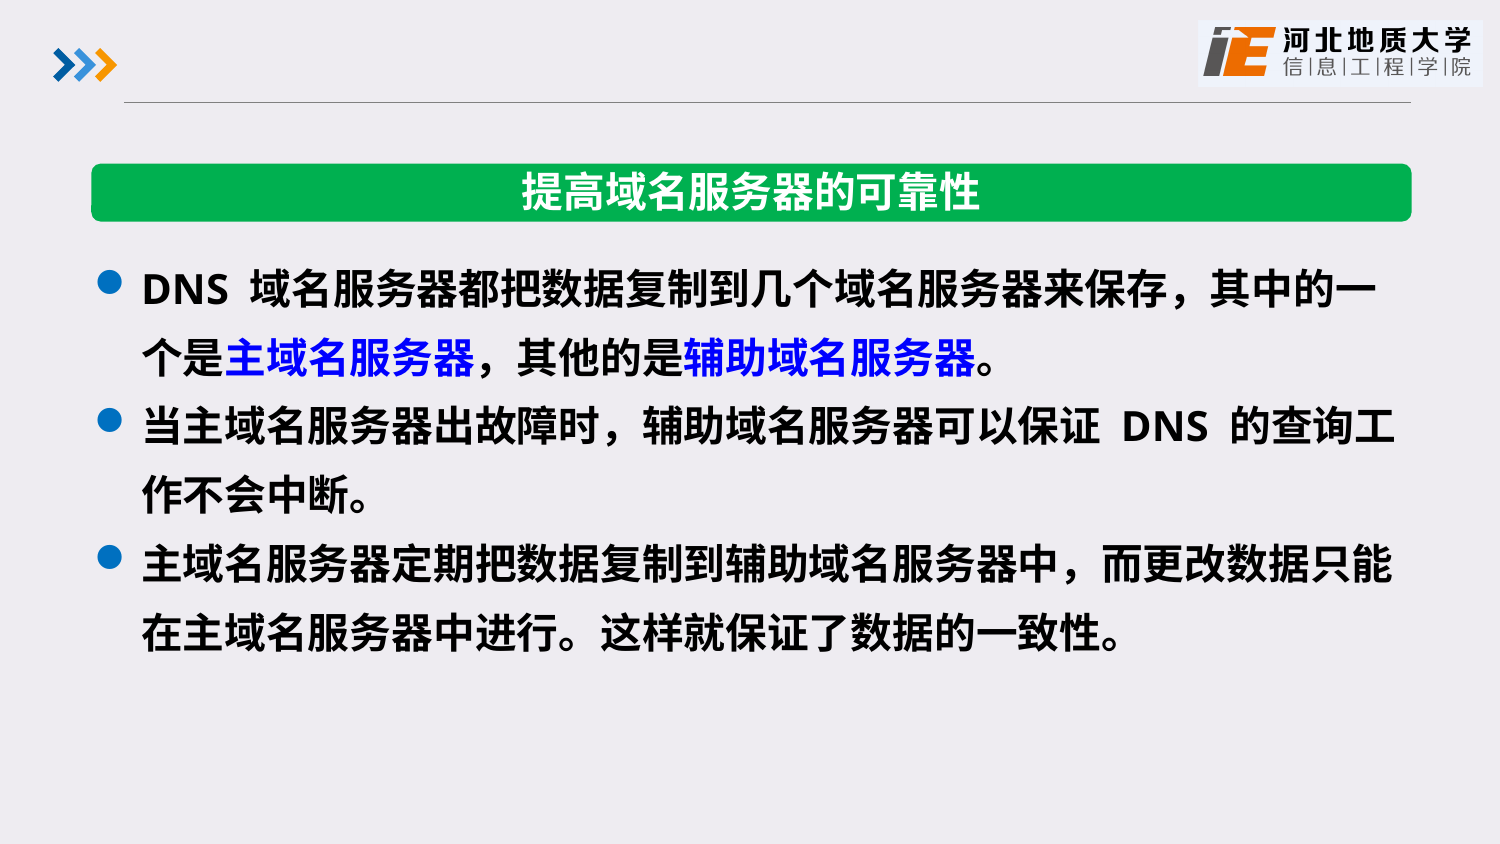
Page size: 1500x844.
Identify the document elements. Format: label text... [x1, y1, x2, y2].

text_box [996, 163, 1412, 222]
text_box 提高域名服务器的可靠性 [506, 158, 996, 223]
picture [1198, 20, 1483, 87]
text_box DNS 域名服务器都把数据复制到几个域名服务器来保存，其中的一个是主域名服务器，其他的是辅助域名服务器。 当主域名服务器出故障时，辅助域名服务器可以保证 DNS 的查询工作不会中断。 主域名服务器定期把数据复制到辅助域名服务器中，而更改数据只能在主域名服务器中进行。这样就保证了数据的一致性。 [79, 236, 1432, 664]
text_box [91, 163, 506, 222]
